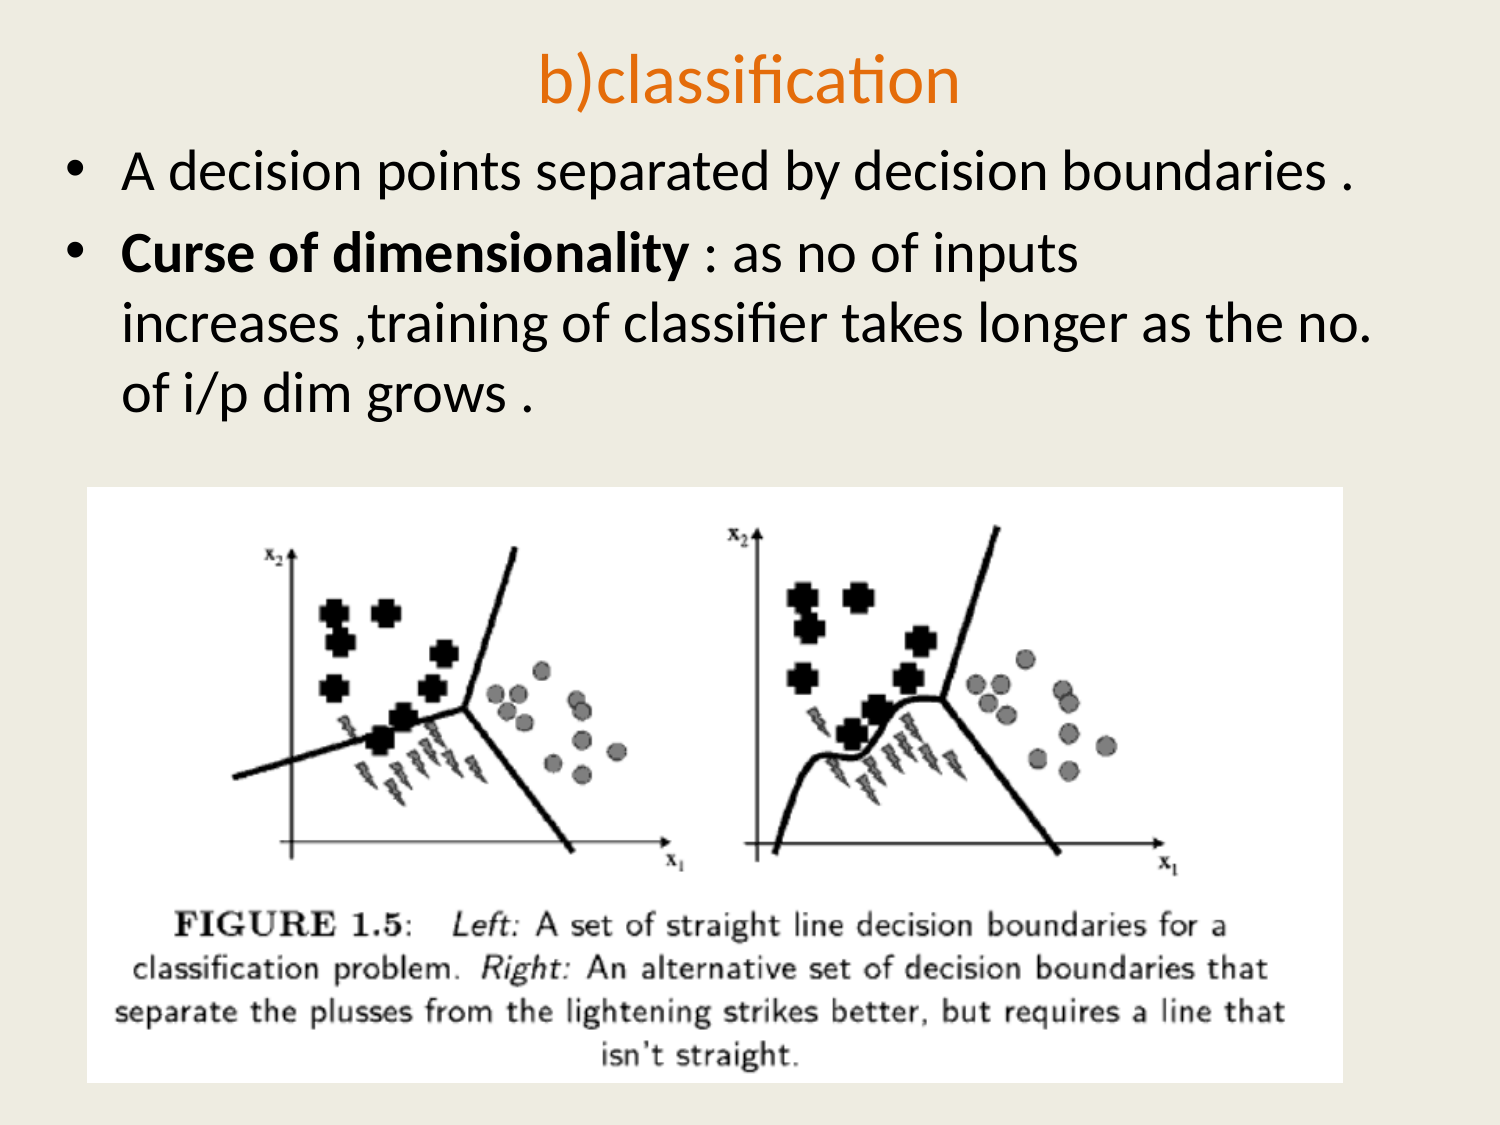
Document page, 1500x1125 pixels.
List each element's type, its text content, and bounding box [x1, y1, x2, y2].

picture [87, 487, 1343, 1084]
title b)classification [75, 24, 1425, 125]
list A decision points separated by decision boundaries . Curse of dimensionality : as no of inputs increases ,training of classifier takes longer as the no. of i/p dim grows . [50, 125, 1450, 1088]
